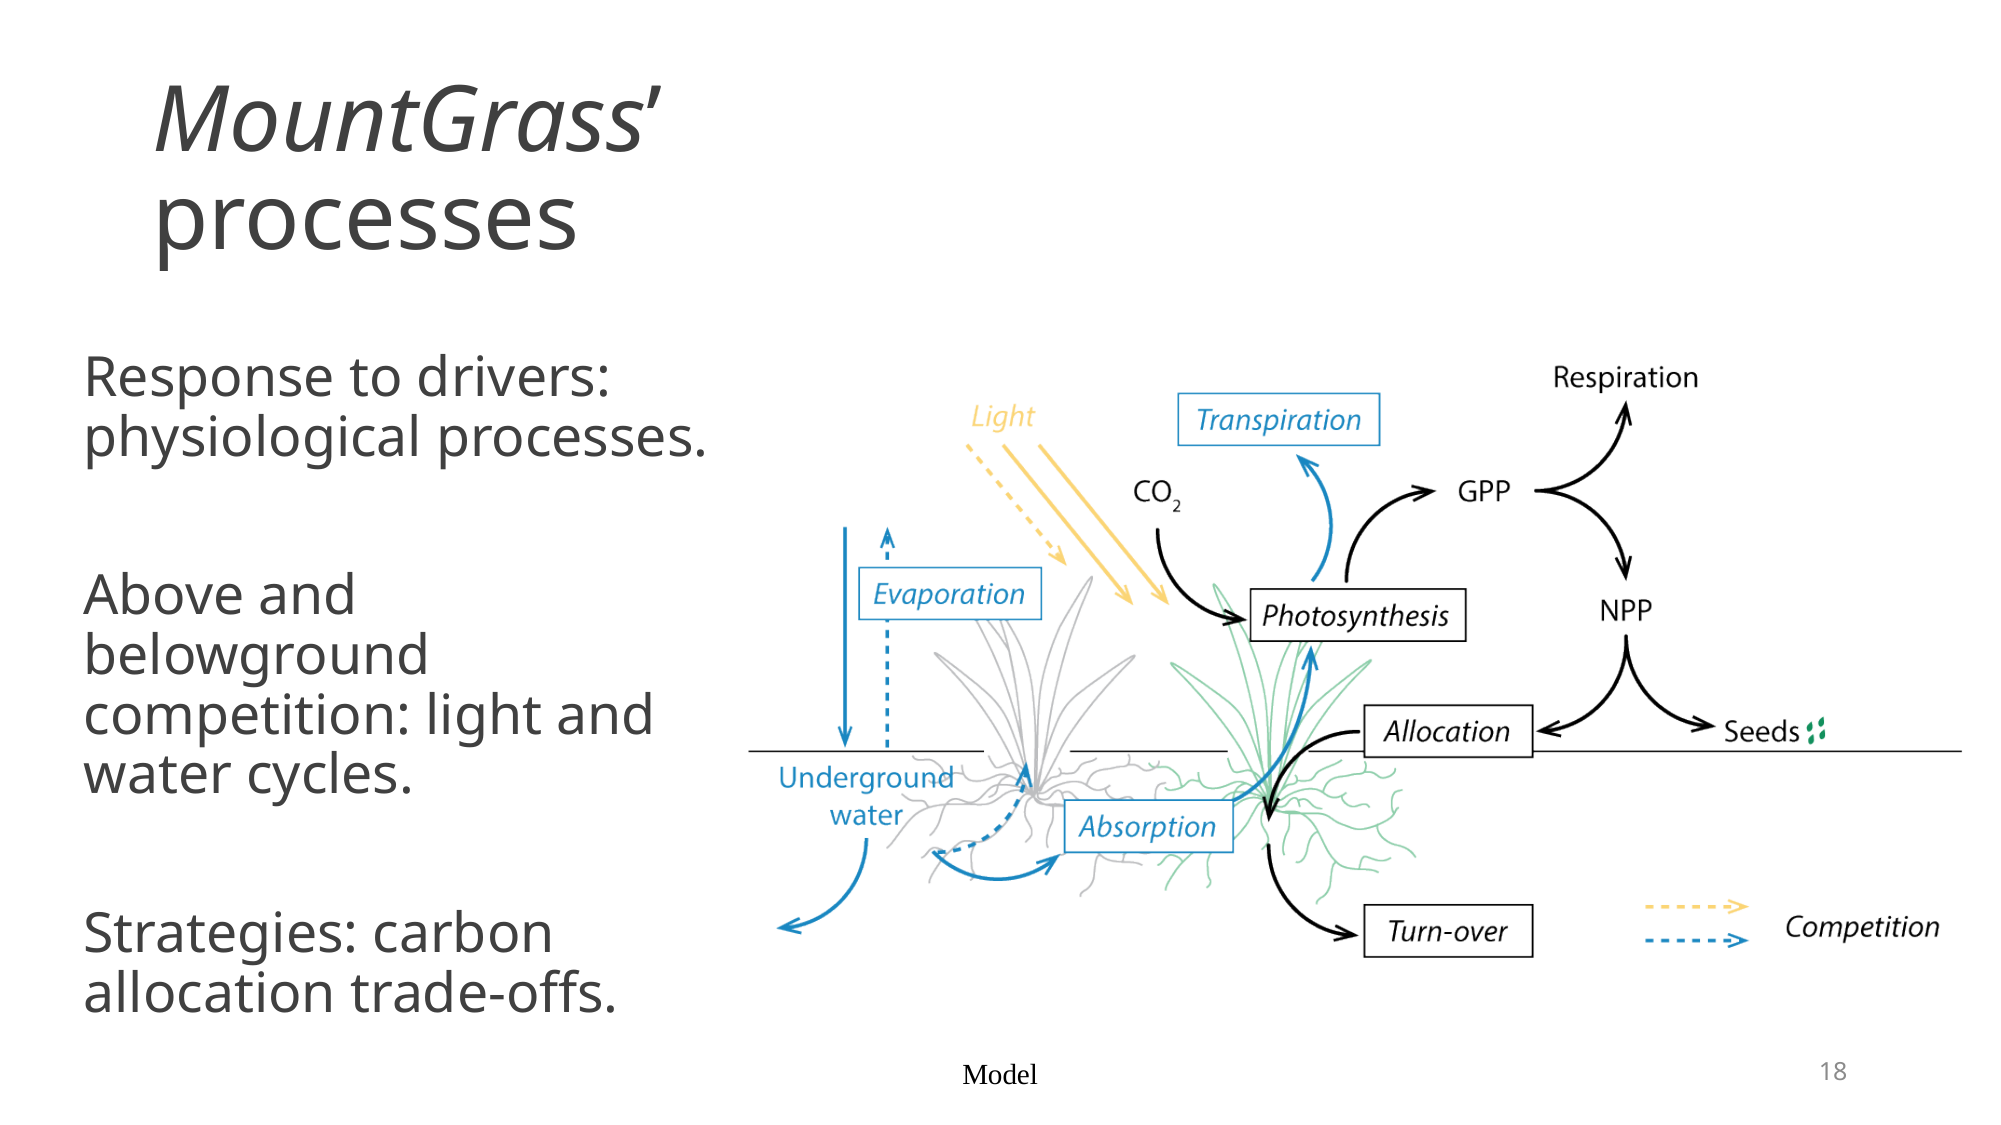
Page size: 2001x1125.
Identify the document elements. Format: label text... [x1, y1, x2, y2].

picture [706, 361, 2000, 959]
slide_number 18 [1412, 1042, 1863, 1103]
list Response to drivers: physiological processes. Above and belowground competition: light and water cycles. Strategies: carbon allocation trade-offs. [68, 341, 732, 1066]
footer Model [662, 1042, 1338, 1103]
title MountGrass’ processes [137, 59, 1109, 278]
